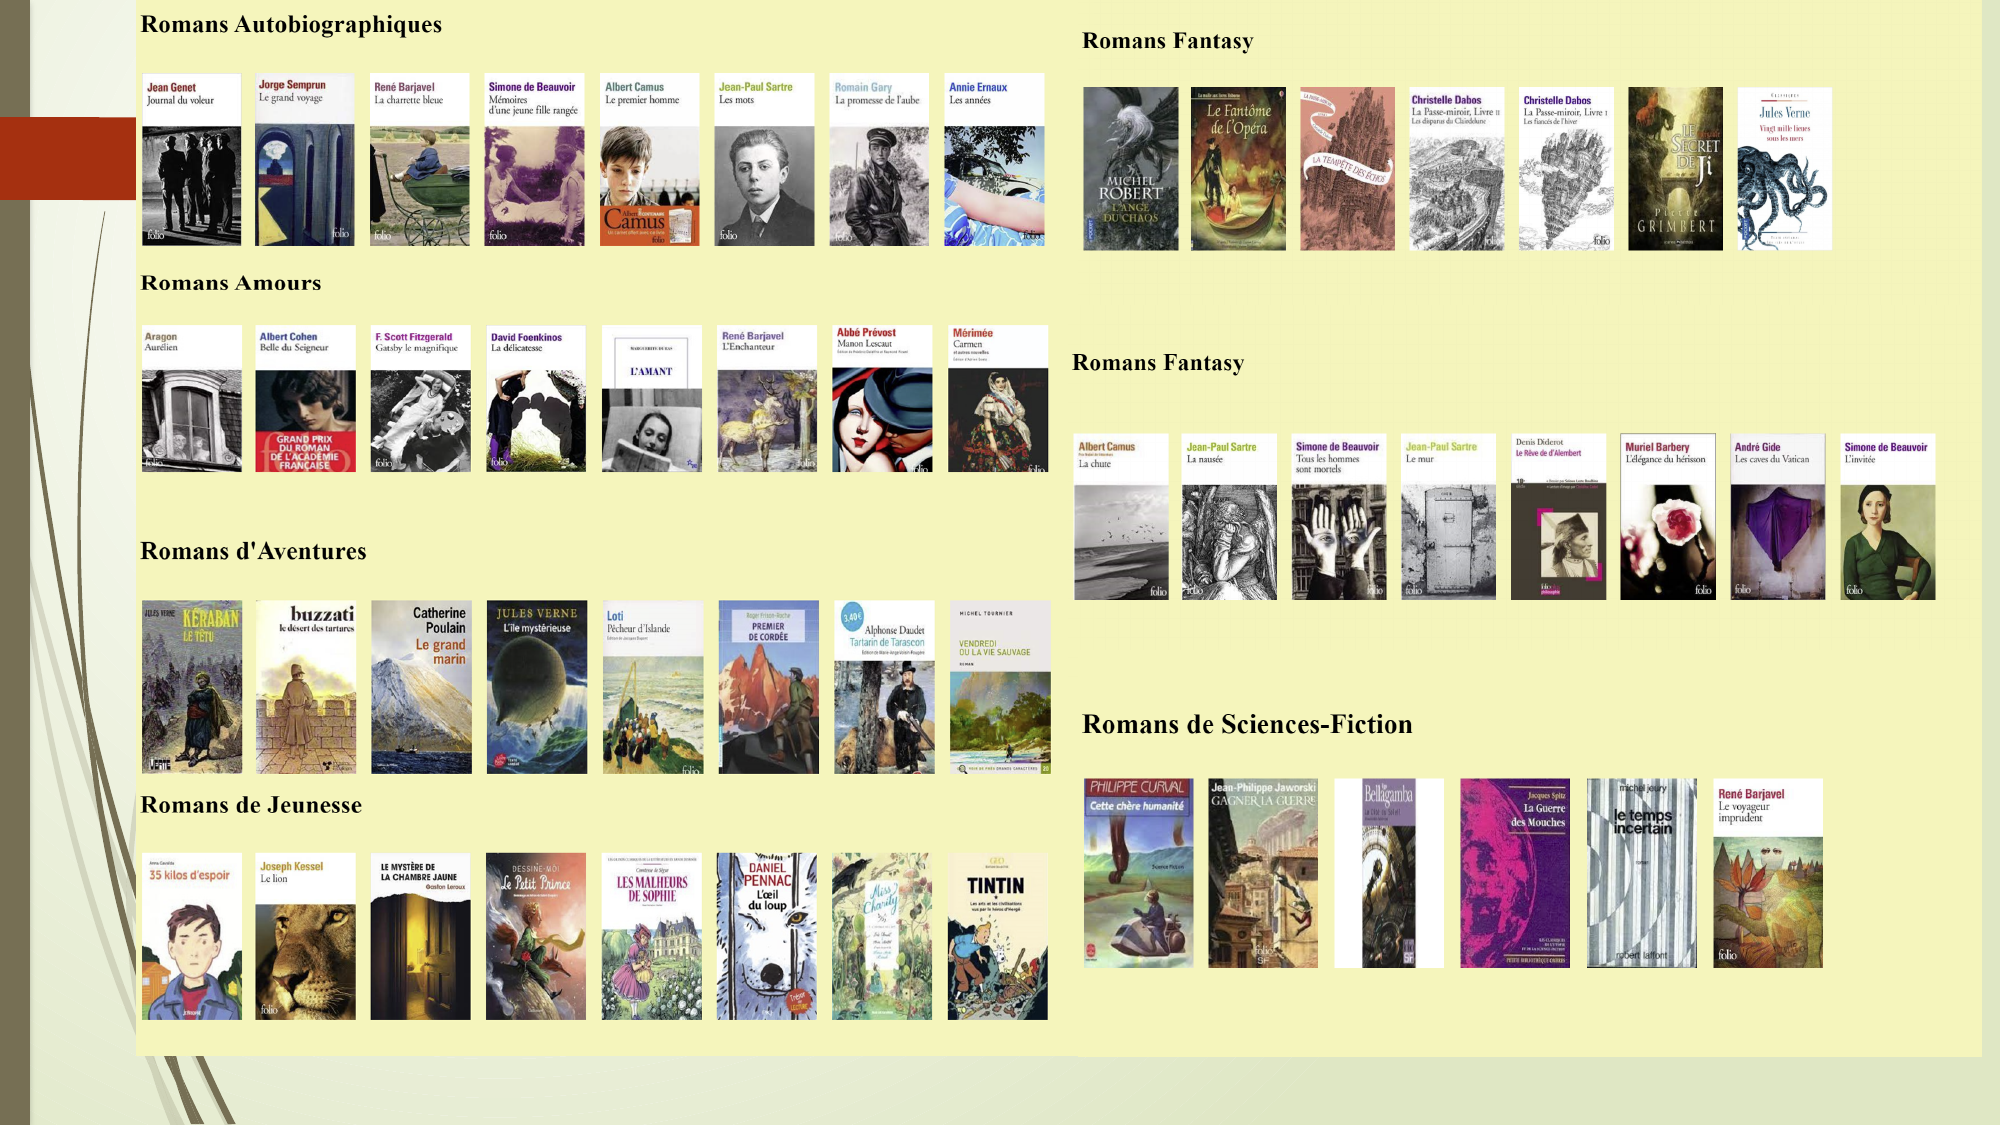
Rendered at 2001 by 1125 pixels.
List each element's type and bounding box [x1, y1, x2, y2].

picture [135, 0, 1982, 1057]
list [135, 0, 1073, 258]
